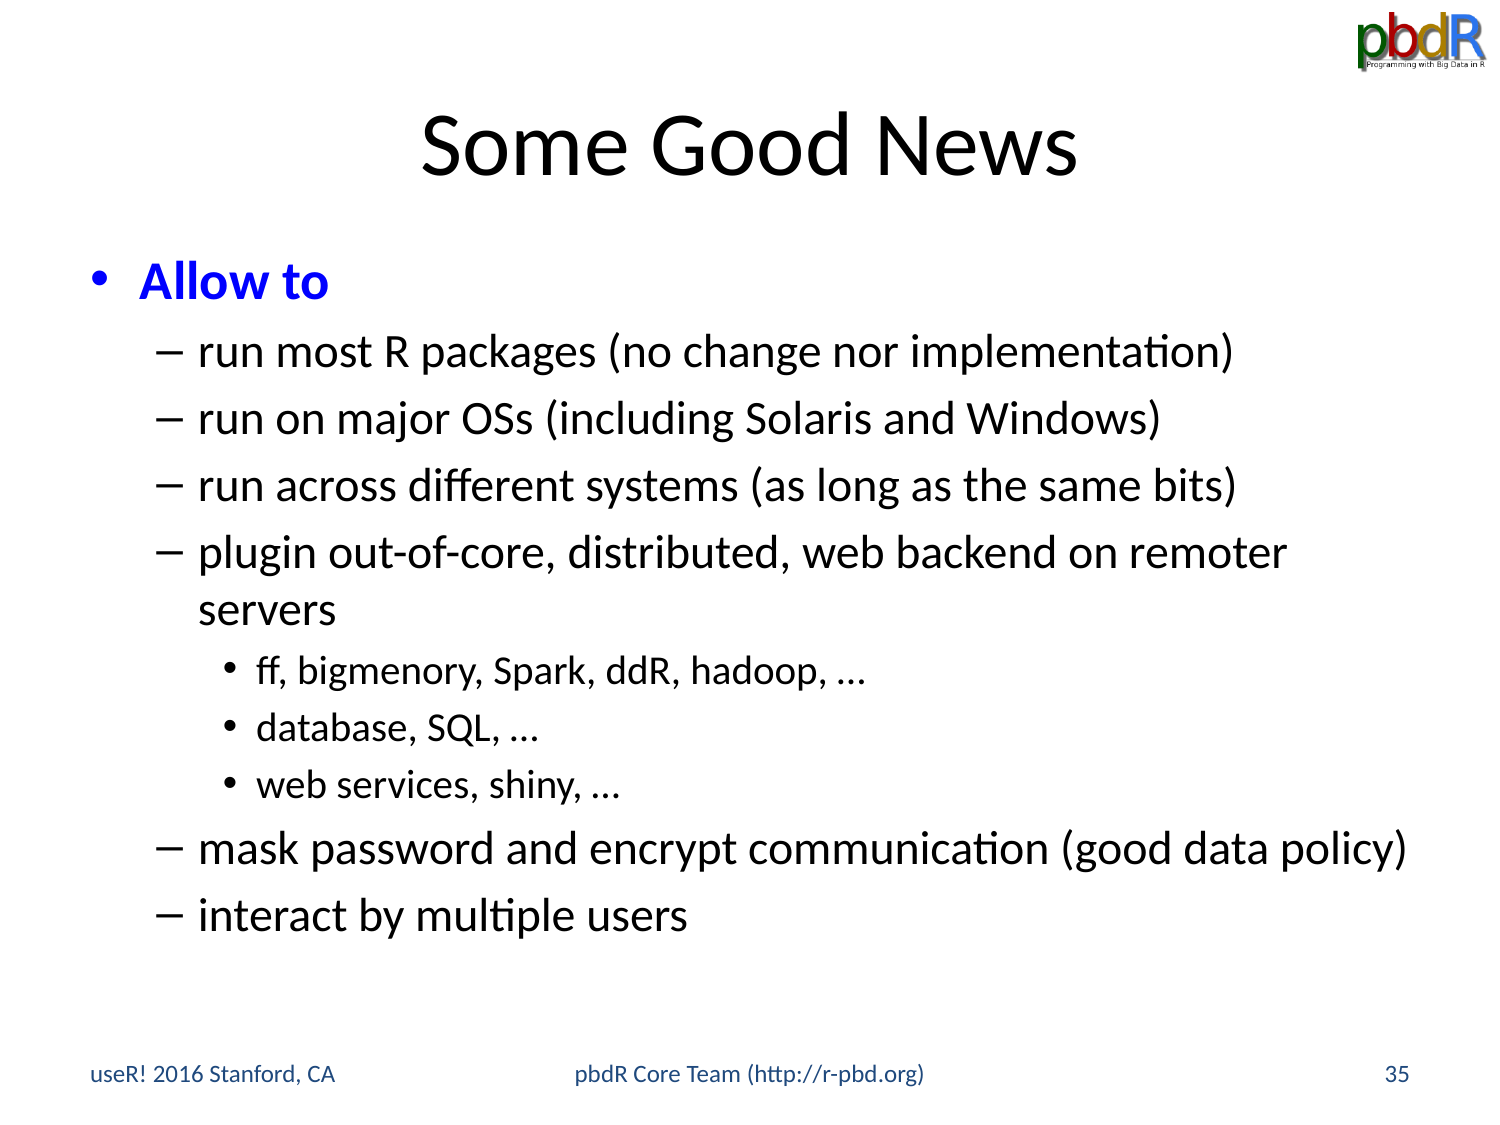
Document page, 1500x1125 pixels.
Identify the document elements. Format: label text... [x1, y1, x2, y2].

slide_number useR! 2016 Stanford, CA [75, 1042, 425, 1103]
footer pbdR Core Team (http://r-pbd.org) [512, 1042, 988, 1103]
slide_number 35 [1074, 1042, 1425, 1103]
list Allow to run most R packages (no change nor implementation) run on major OSs (including Solaris and Windows) run across different systems (as long as the same bits) plugin out-of-core, distributed, web backend on remoter servers ff, bigmenory, Spark, ddR, hadoop, … database, SQL, … web services, shiny, … mask password and encrypt communication (good data policy) interact by multiple users [75, 237, 1425, 1013]
picture [1358, 12, 1488, 73]
title Some Good News [75, 45, 1425, 233]
